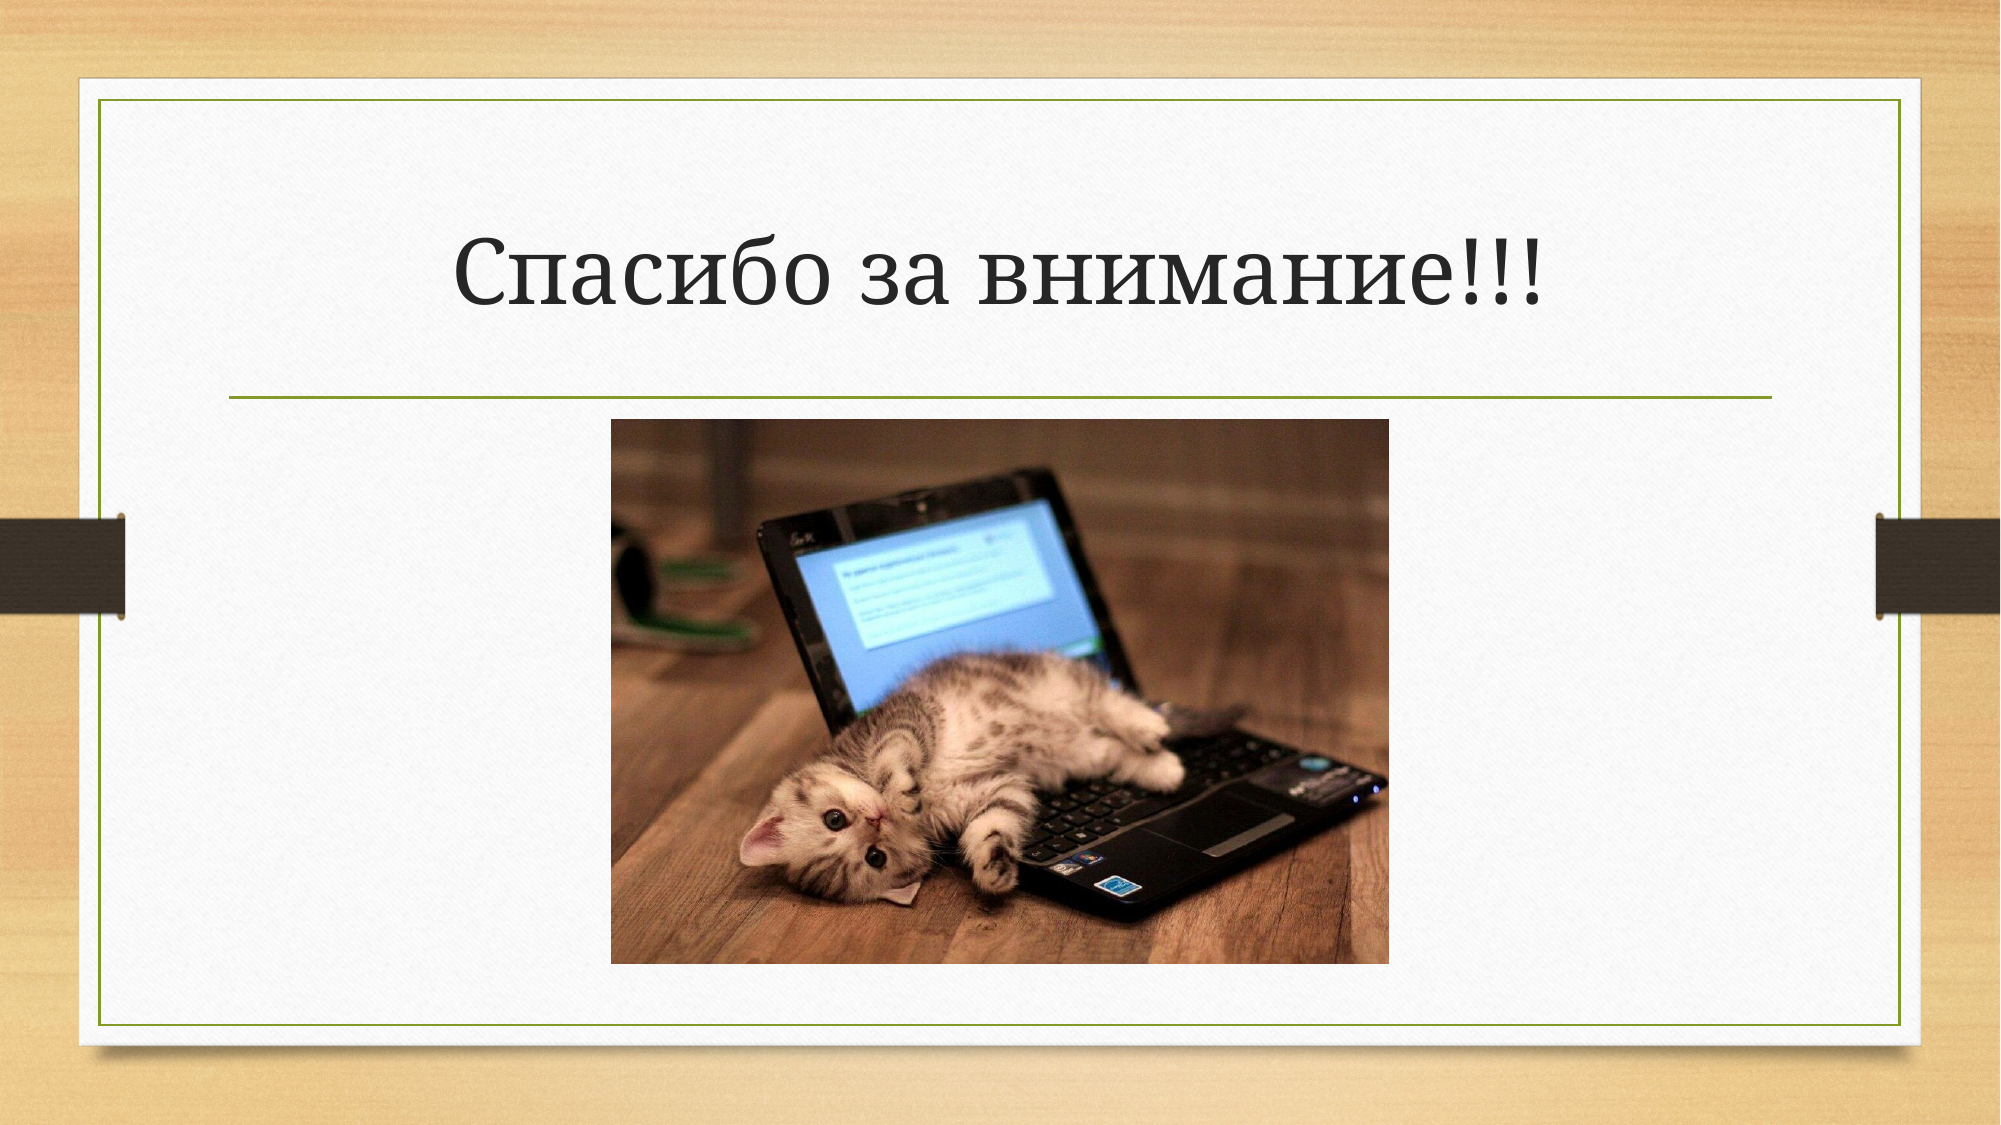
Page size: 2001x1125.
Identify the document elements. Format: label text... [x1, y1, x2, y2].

picture [0, 0, 2001, 1125]
title Спасибо за внимание!!! [212, 161, 1788, 375]
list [611, 419, 1389, 964]
